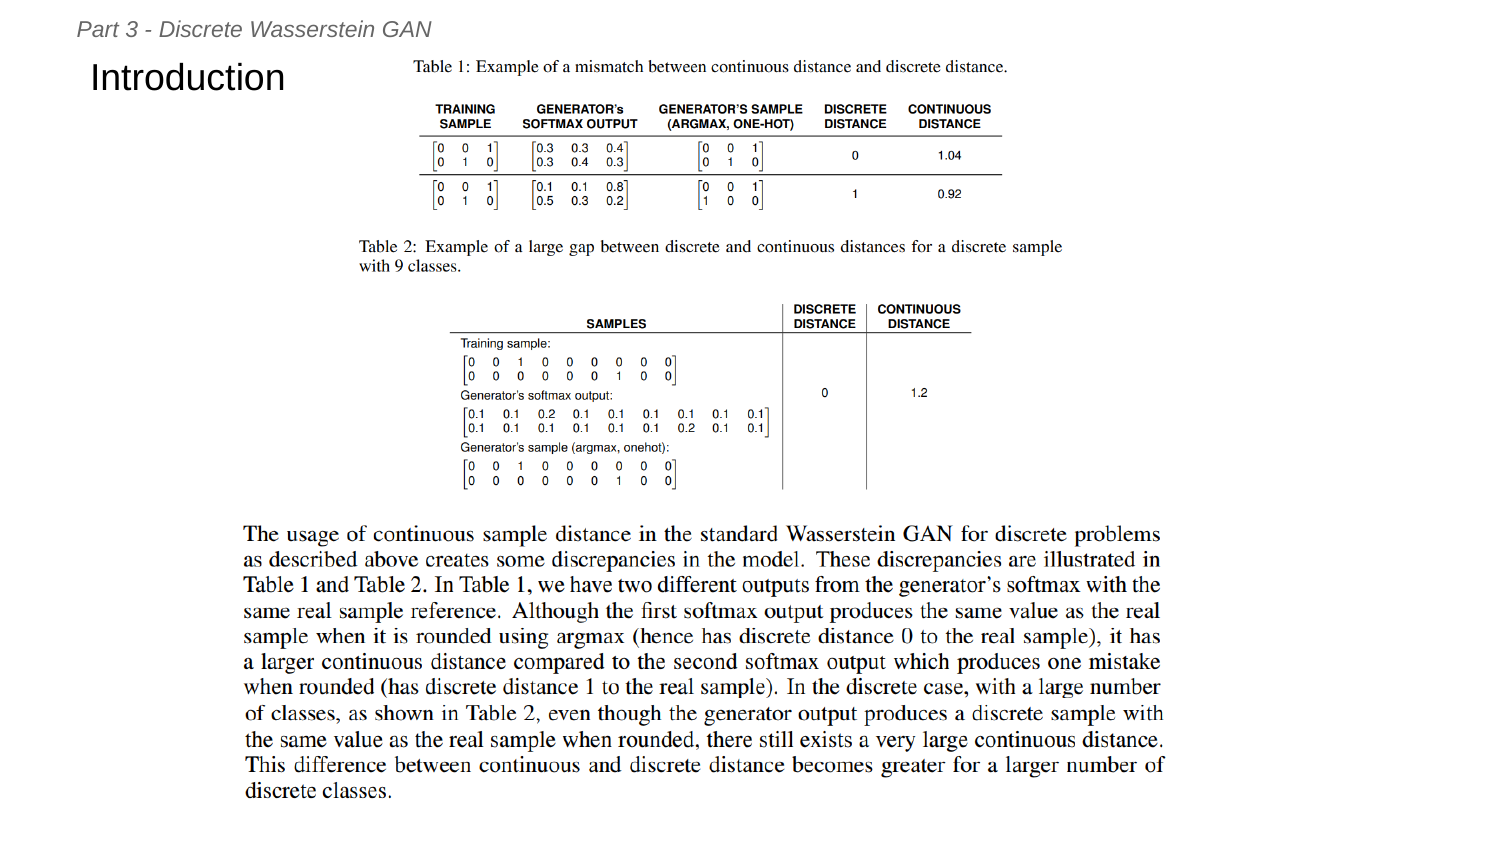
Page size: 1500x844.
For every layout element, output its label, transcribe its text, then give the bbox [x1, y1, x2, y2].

picture [227, 48, 1175, 806]
text_box Introduction [74, 37, 1460, 529]
text_box Part 3 - Discrete Wasserstein GAN [61, 0, 952, 49]
